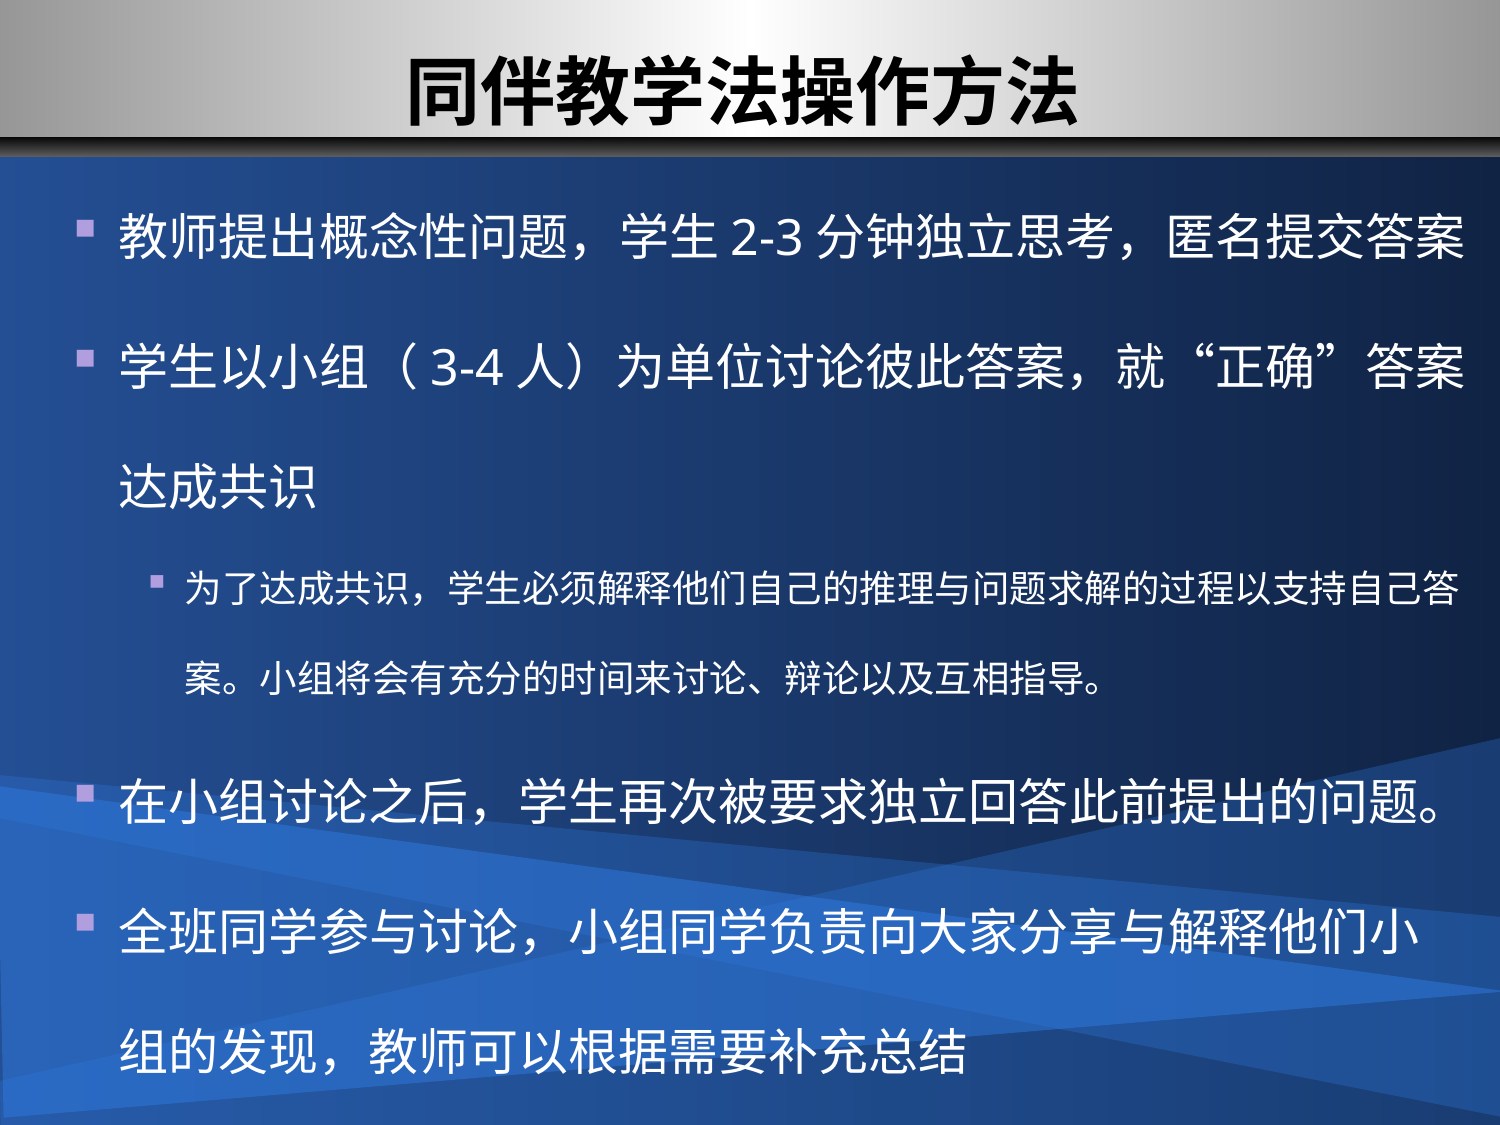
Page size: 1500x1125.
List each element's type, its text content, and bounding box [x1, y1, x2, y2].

text_box 同伴教学法操作方法 [123, 37, 1362, 113]
text_box 教师提出概念性问题，学生2-3分钟独立思考，匿名提交答案 学生以小组（3-4人）为单位讨论彼此答案，就“正确”答案达成共识 为了达成共识，学生必须解释他们自己的推理与问题求解的过程以支持自己答案。小组将会有充分的时间来讨论、辩论以及互相指导。 在小组讨论之后，学生再次被要求独立回答此前提出的问题。 全班同学参与讨论，小组同学负责向大家分享与解释他们小组的发现，教师可以根据需要补充总结 [0, 138, 1483, 1036]
